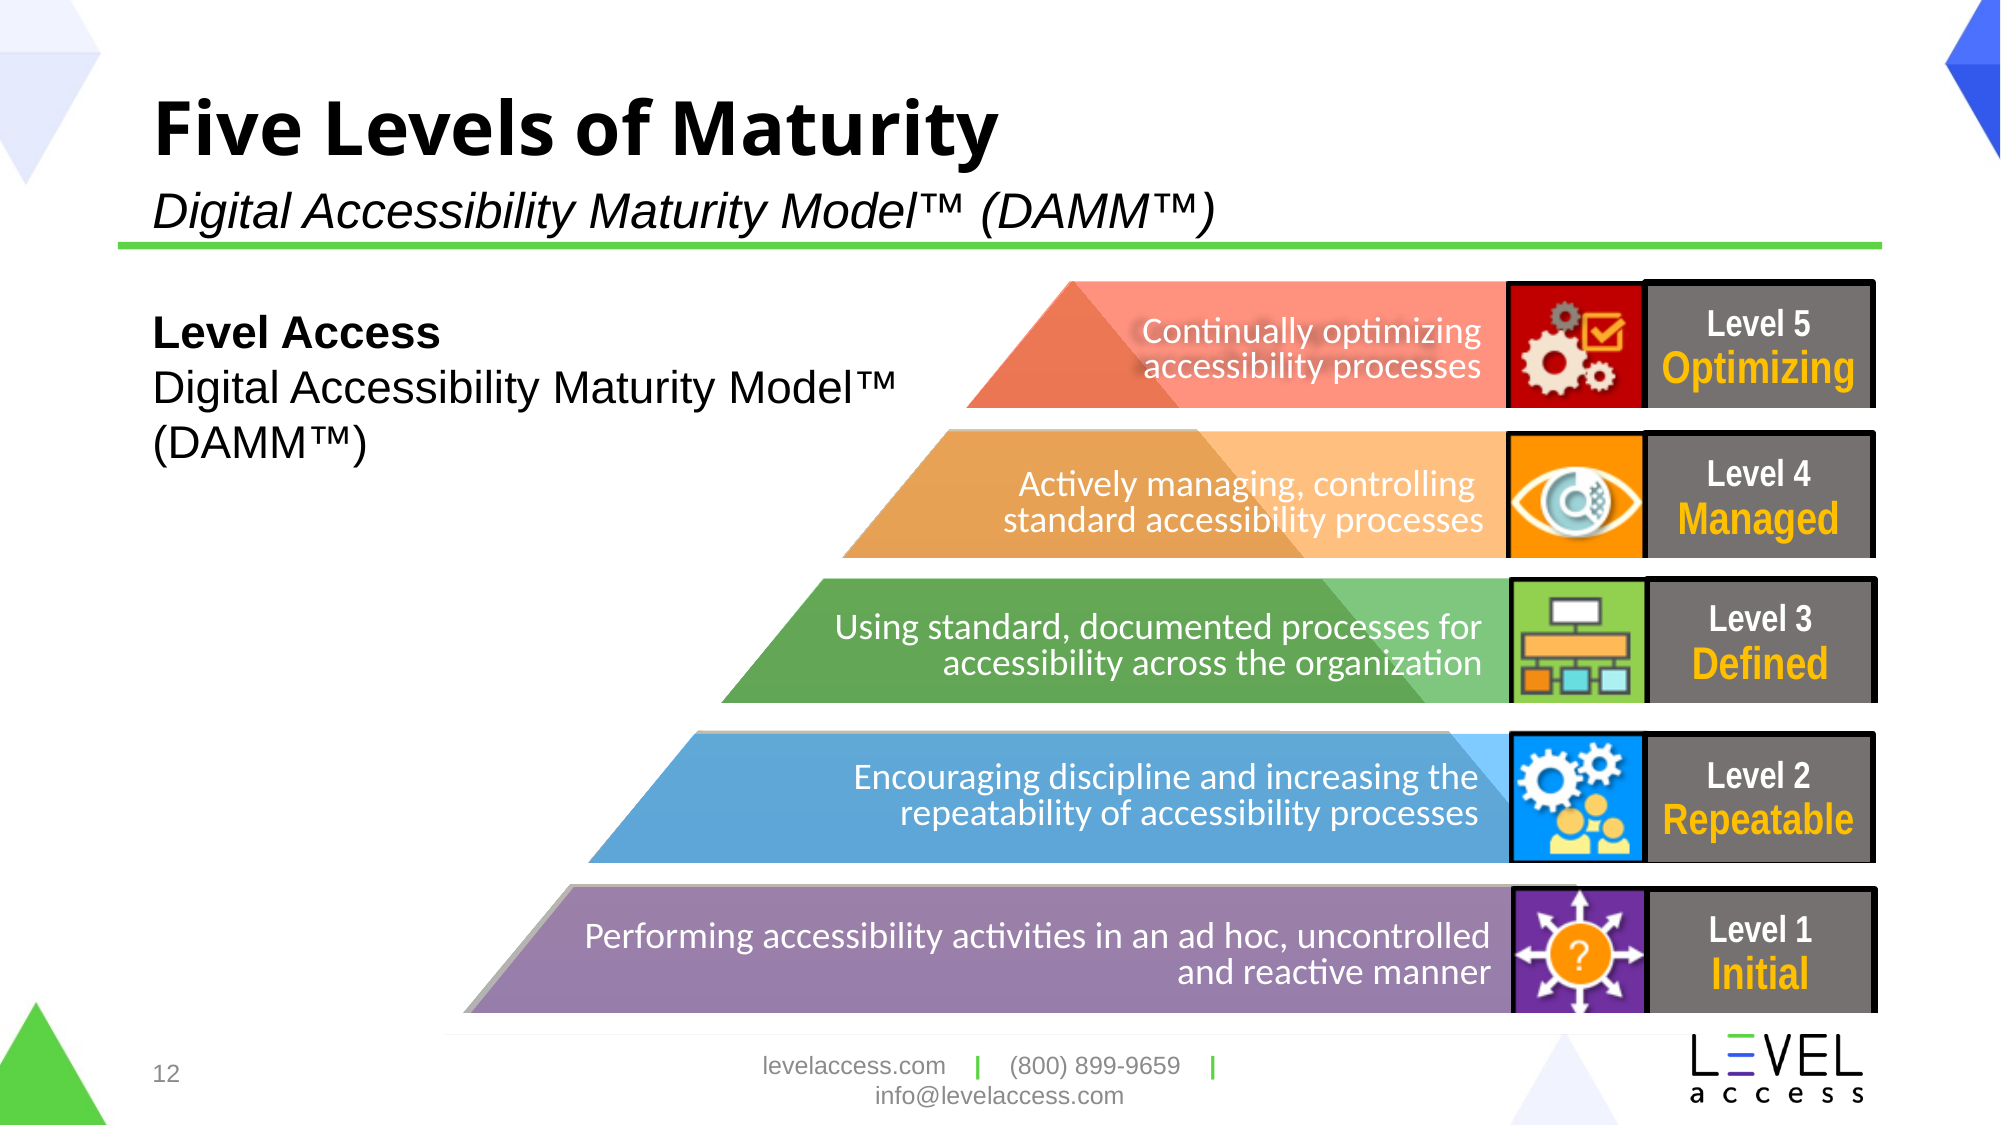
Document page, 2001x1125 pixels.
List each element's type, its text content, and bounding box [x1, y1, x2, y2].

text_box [445, 886, 1884, 1033]
title Five Levels of Maturity [137, 74, 1863, 179]
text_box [558, 723, 1884, 874]
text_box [661, 577, 1892, 724]
text_box Level Access Digital Accessibility Maturity Model™ (DAMM™) [137, 287, 949, 557]
subtitle Digital Accessibility Maturity Model™ (DAMM™) [137, 181, 1863, 243]
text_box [812, 431, 1896, 569]
picture [0, 0, 2001, 1125]
text_box 12 [137, 1042, 588, 1103]
text_box levelaccess.com | (800) 899-9659 | info@levelaccess.com [619, 1042, 1381, 1103]
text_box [932, 281, 1896, 419]
